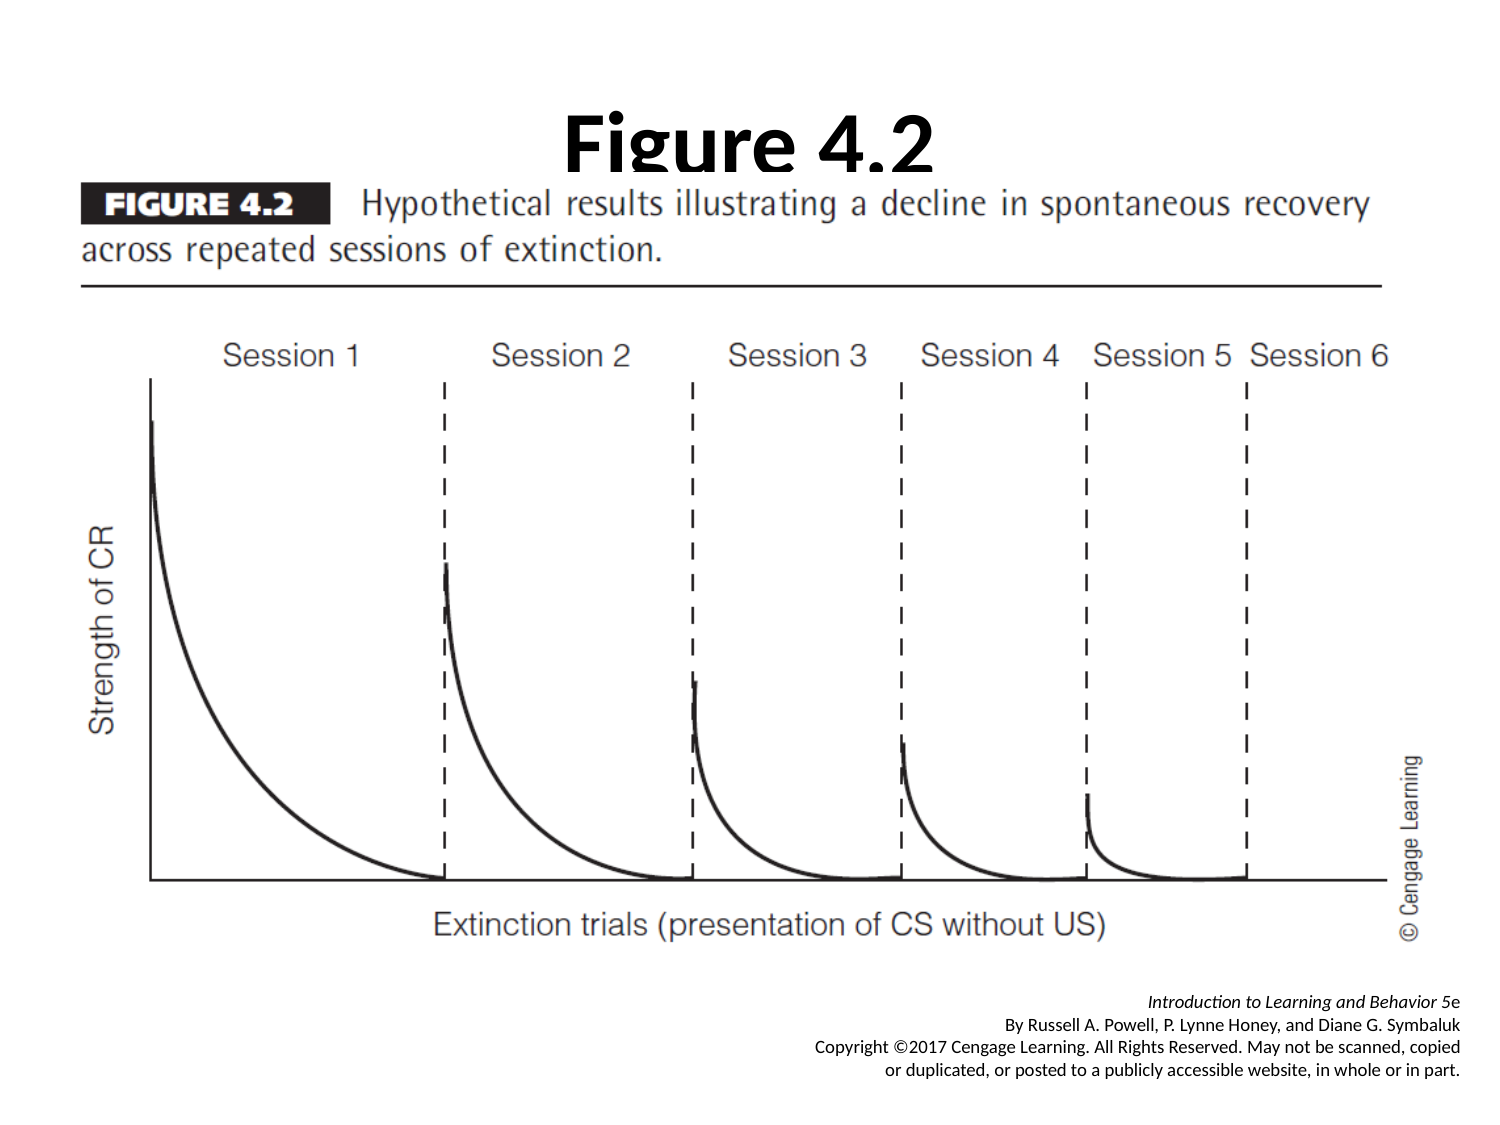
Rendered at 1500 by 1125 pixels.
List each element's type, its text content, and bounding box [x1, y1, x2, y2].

title Figure 4.2 [75, 45, 1425, 170]
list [68, 172, 1432, 954]
